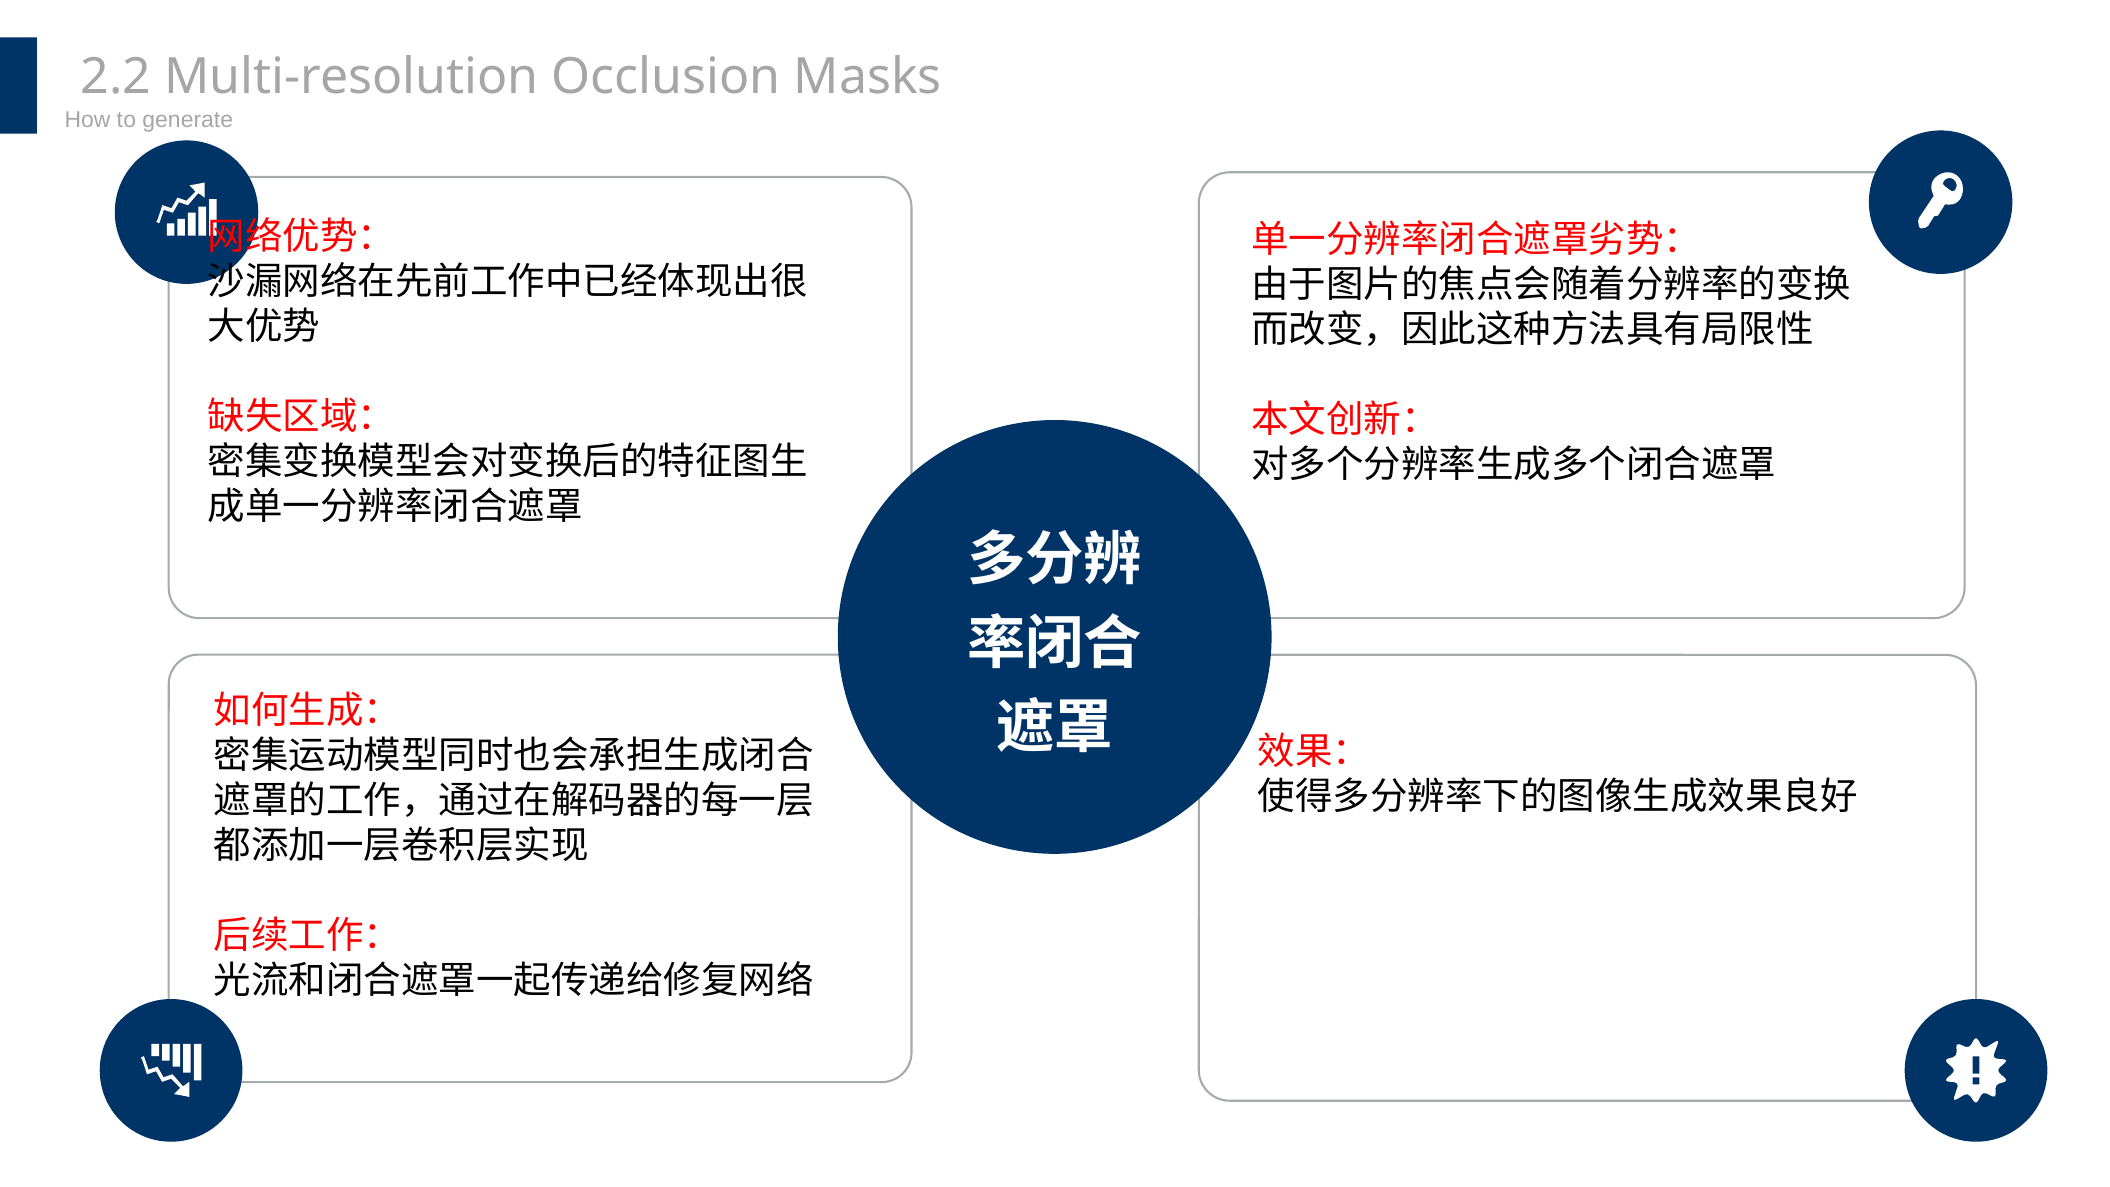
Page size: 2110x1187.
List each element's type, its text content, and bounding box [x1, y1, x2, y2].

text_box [1868, 130, 2013, 274]
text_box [114, 140, 259, 284]
text_box 多分辨率闭合遮罩 [939, 586, 1170, 682]
text_box How to generate [64, 104, 234, 132]
text_box [1198, 172, 1965, 619]
text_box 如何生成： 密集运动模型同时也会承担生成闭合遮罩的工作，通过在解码器的每一层都添加一层卷积层实现 后续工作： 光流和闭合遮罩一起传递给修复网络 [198, 679, 856, 1009]
text_box [168, 654, 841, 999]
text_box [0, 36, 38, 135]
text_box [259, 176, 912, 559]
text_box 网络优势： 沙漏网络在先前工作中已经体现出很大优势 缺失区域： 密集变换模型会对变换后的特征图生成单一分辨率闭合遮罩 [193, 204, 851, 580]
text_box 单一分辨率闭合遮罩劣势： 由于图片的焦点会随着分辨率的变换而改变，因此这种方法具有局限性 本文创新： 对多个分辨率生成多个闭合遮罩 [1236, 207, 1894, 492]
text_box [1198, 654, 1977, 1101]
text_box [1945, 1038, 2007, 1103]
text_box [168, 284, 845, 619]
text_box 2.2 Multi-resolution Occlusion Masks [80, 43, 943, 104]
text_box 效果： 使得多分辨率下的图像生成效果良好 [1242, 719, 1900, 870]
text_box [243, 727, 912, 1083]
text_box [99, 999, 243, 1142]
text_box [1904, 999, 2048, 1142]
text_box [837, 420, 1272, 854]
